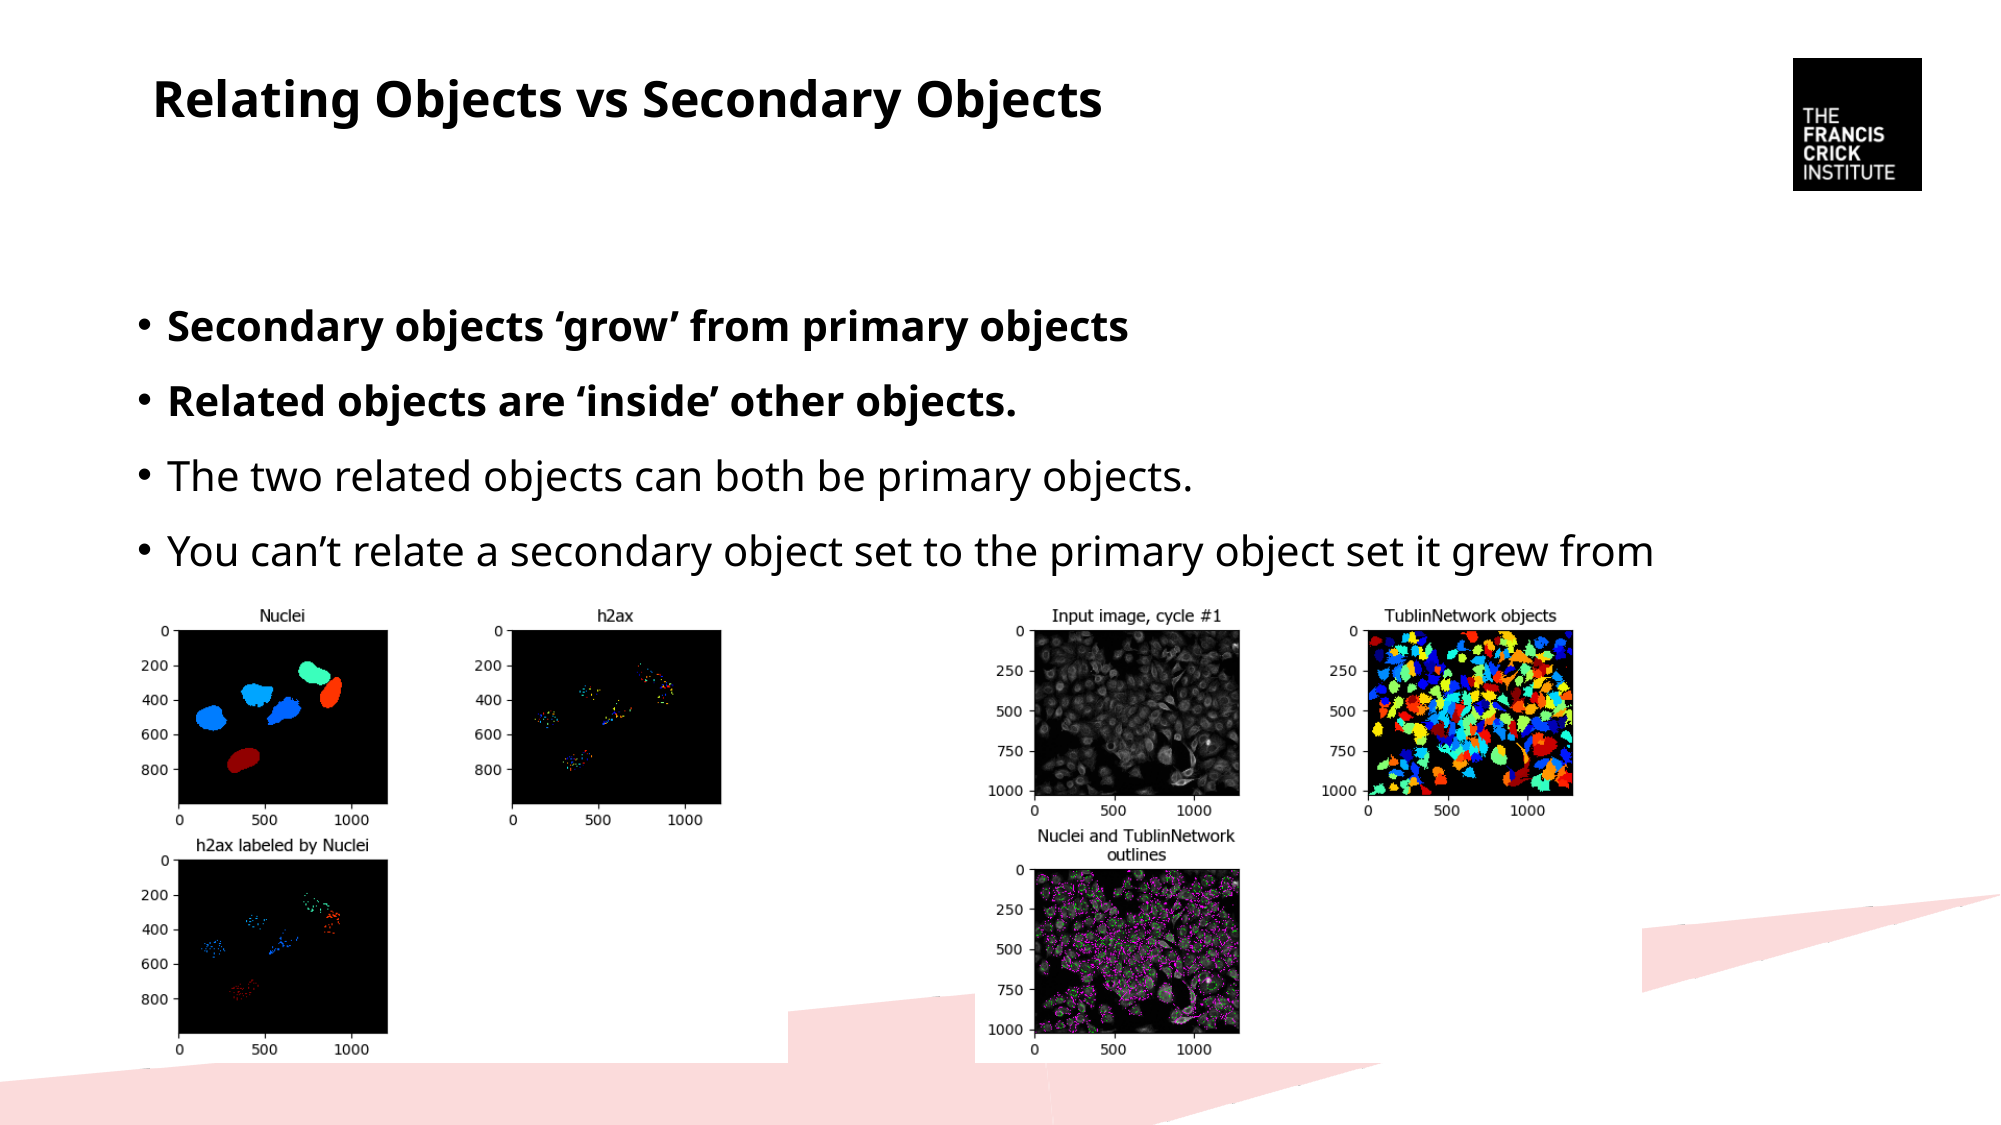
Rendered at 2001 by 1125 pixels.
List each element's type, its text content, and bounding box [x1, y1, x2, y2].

picture [121, 604, 788, 1063]
title Relating Objects vs Secondary Objects [136, 59, 1864, 279]
picture [975, 604, 1642, 1063]
picture [1793, 58, 1922, 191]
list Secondary objects ‘grow’ from primary objects Related objects are ‘inside’ other objects. The two related objects can both be primary objects. You can’t relate a secondary object set to the primary object set it grew from [137, 299, 1863, 1014]
